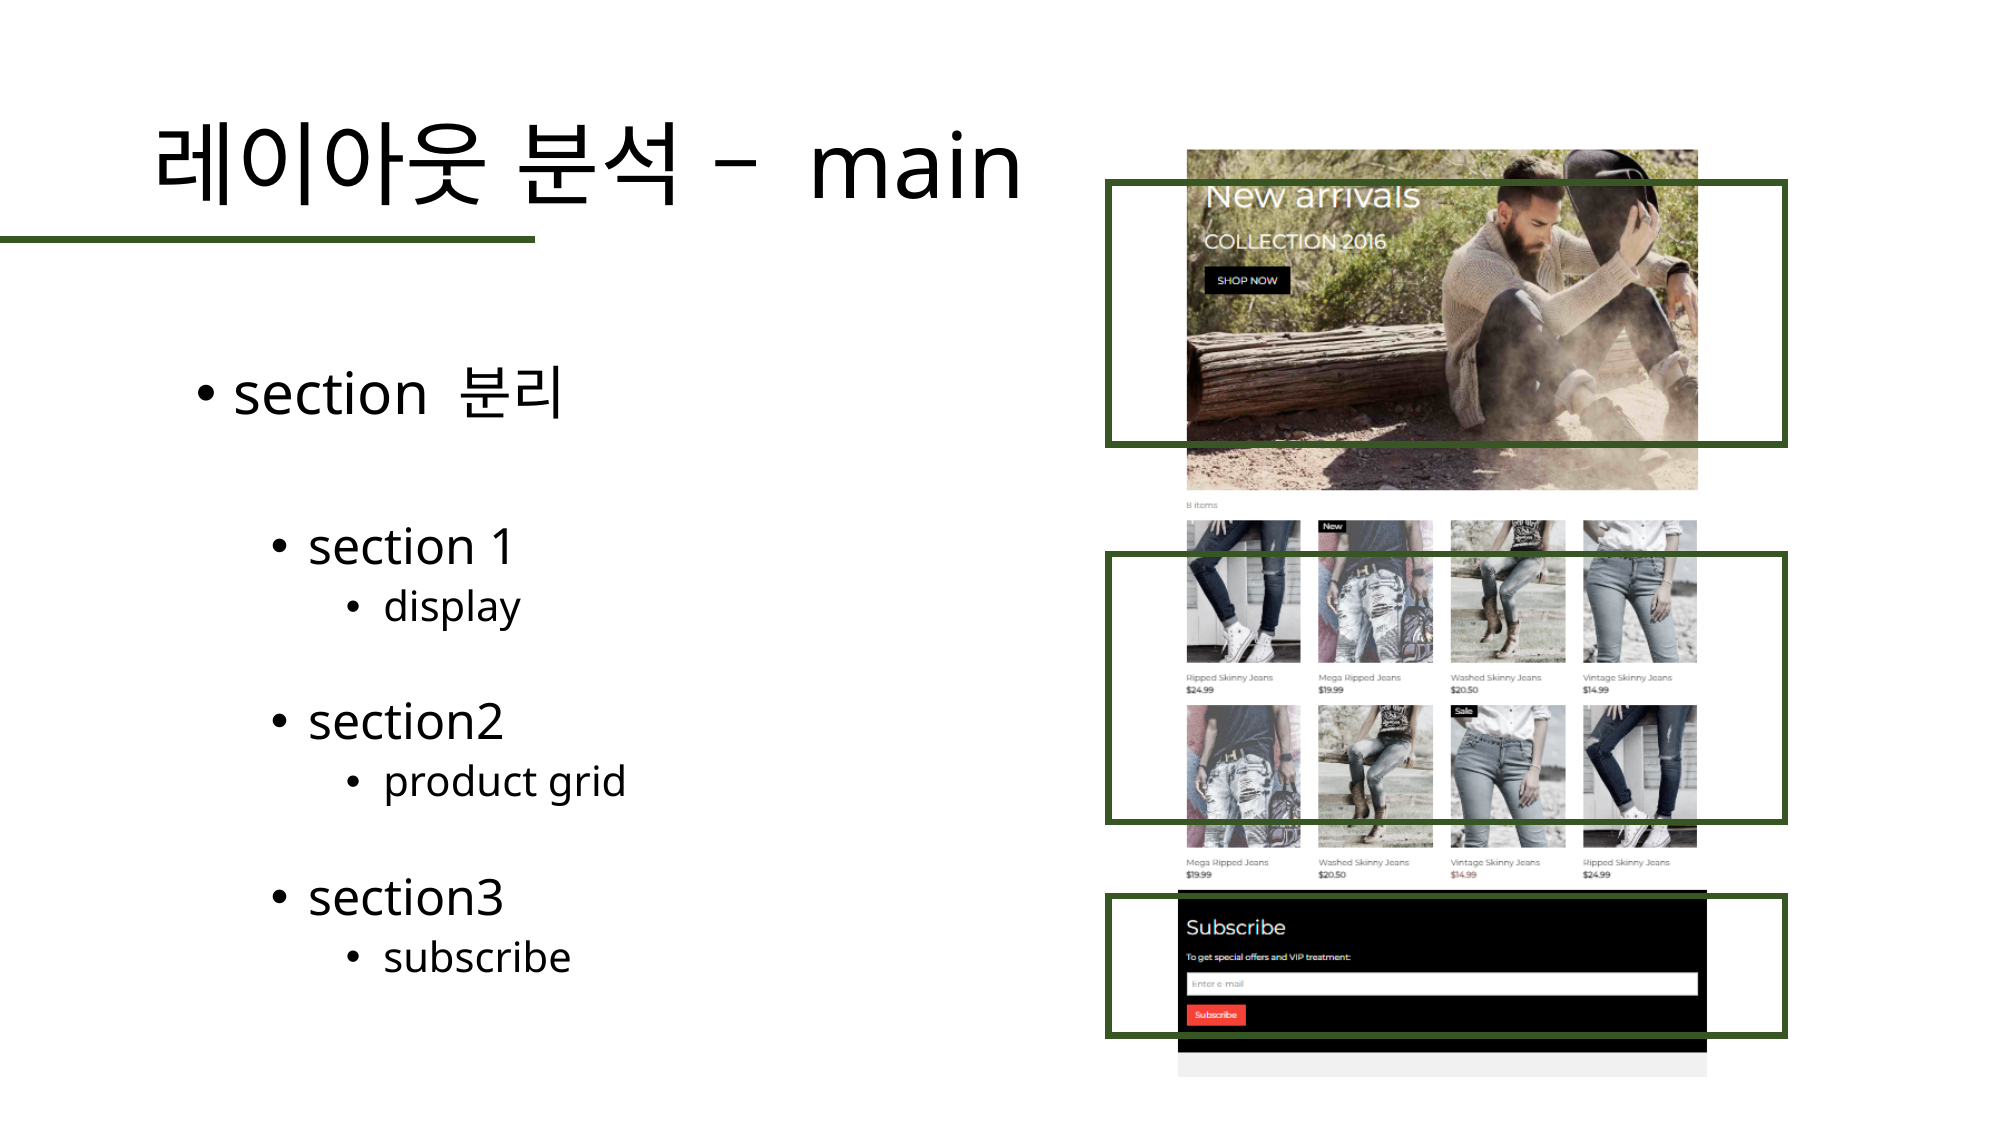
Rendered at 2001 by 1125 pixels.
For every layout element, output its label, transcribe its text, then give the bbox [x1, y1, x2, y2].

text_box [1736, 553, 1786, 823]
text_box [1107, 895, 1158, 1037]
text_box [1107, 182, 1158, 446]
text_box [1736, 182, 1786, 446]
text_box [1736, 895, 1786, 1037]
text_box section 분리 section 1 display section2 product grid section3 subscribe [180, 356, 1031, 1071]
title 레이아웃 분석 – main [137, 59, 1863, 278]
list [1158, 134, 1736, 1077]
text_box [1107, 553, 1158, 823]
